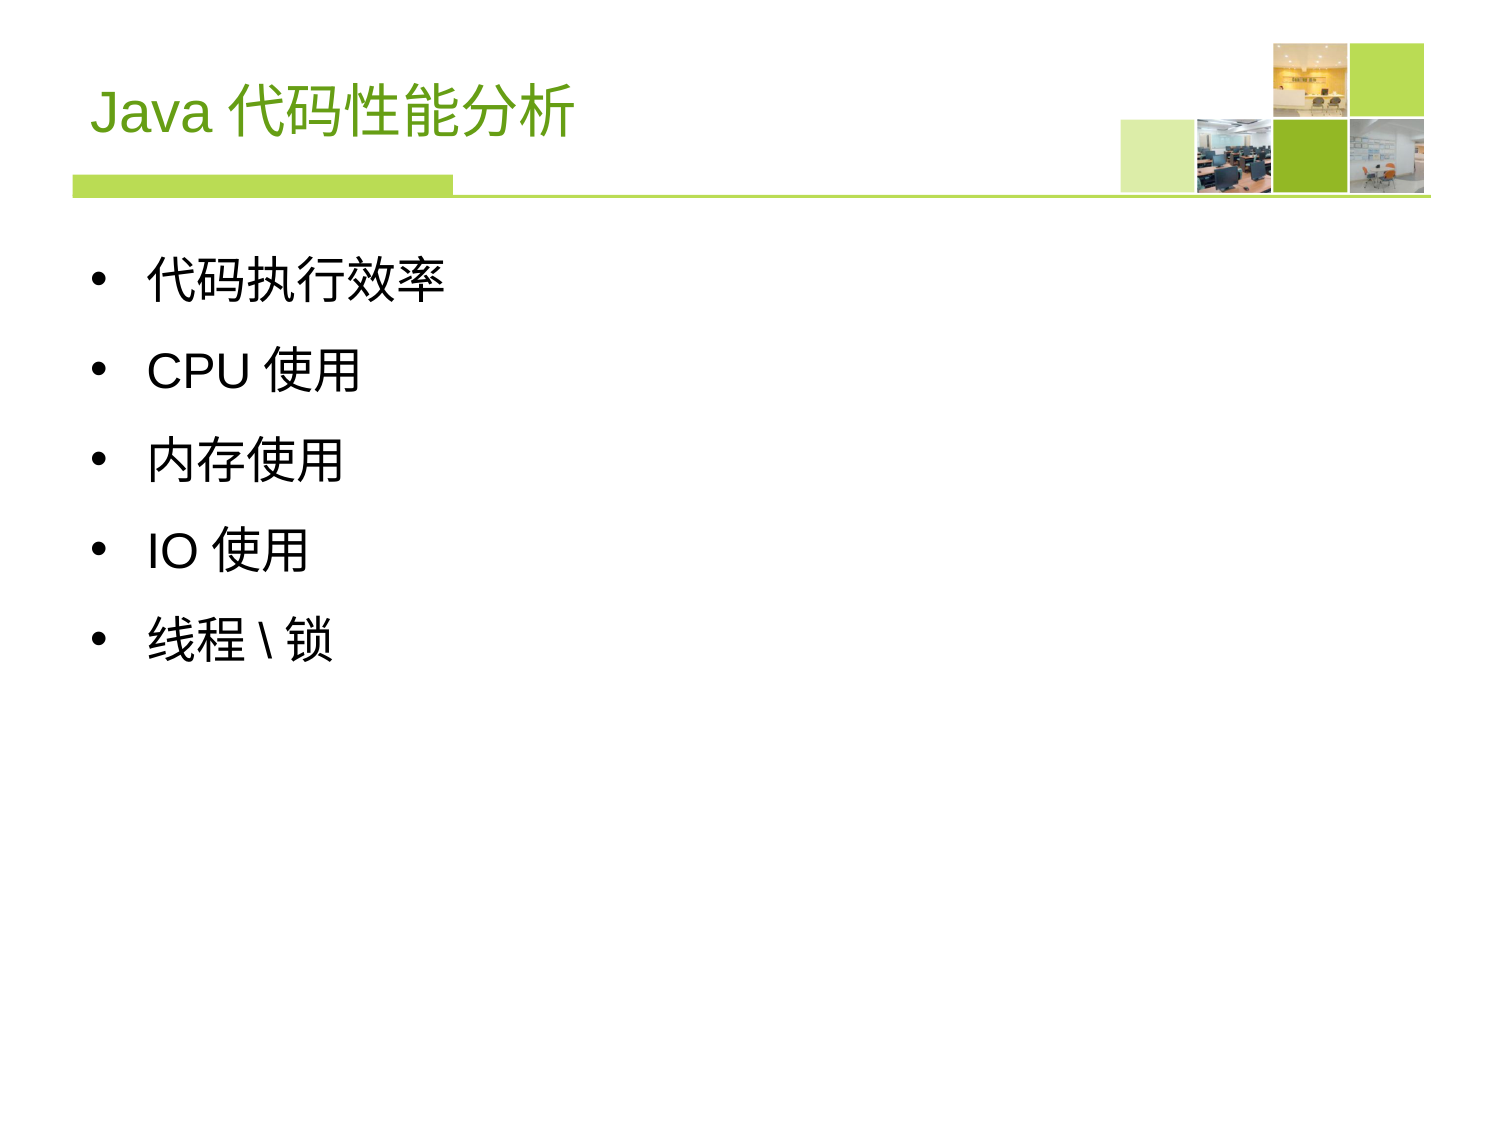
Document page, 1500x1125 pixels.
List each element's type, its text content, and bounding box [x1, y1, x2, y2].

picture [1197, 175, 1271, 193]
title Java代码性能分析 [75, 43, 1425, 175]
picture [1349, 175, 1424, 193]
list 代码执行效率 CPU使用 内存使用 IO使用 线程\锁 [75, 210, 1425, 1024]
